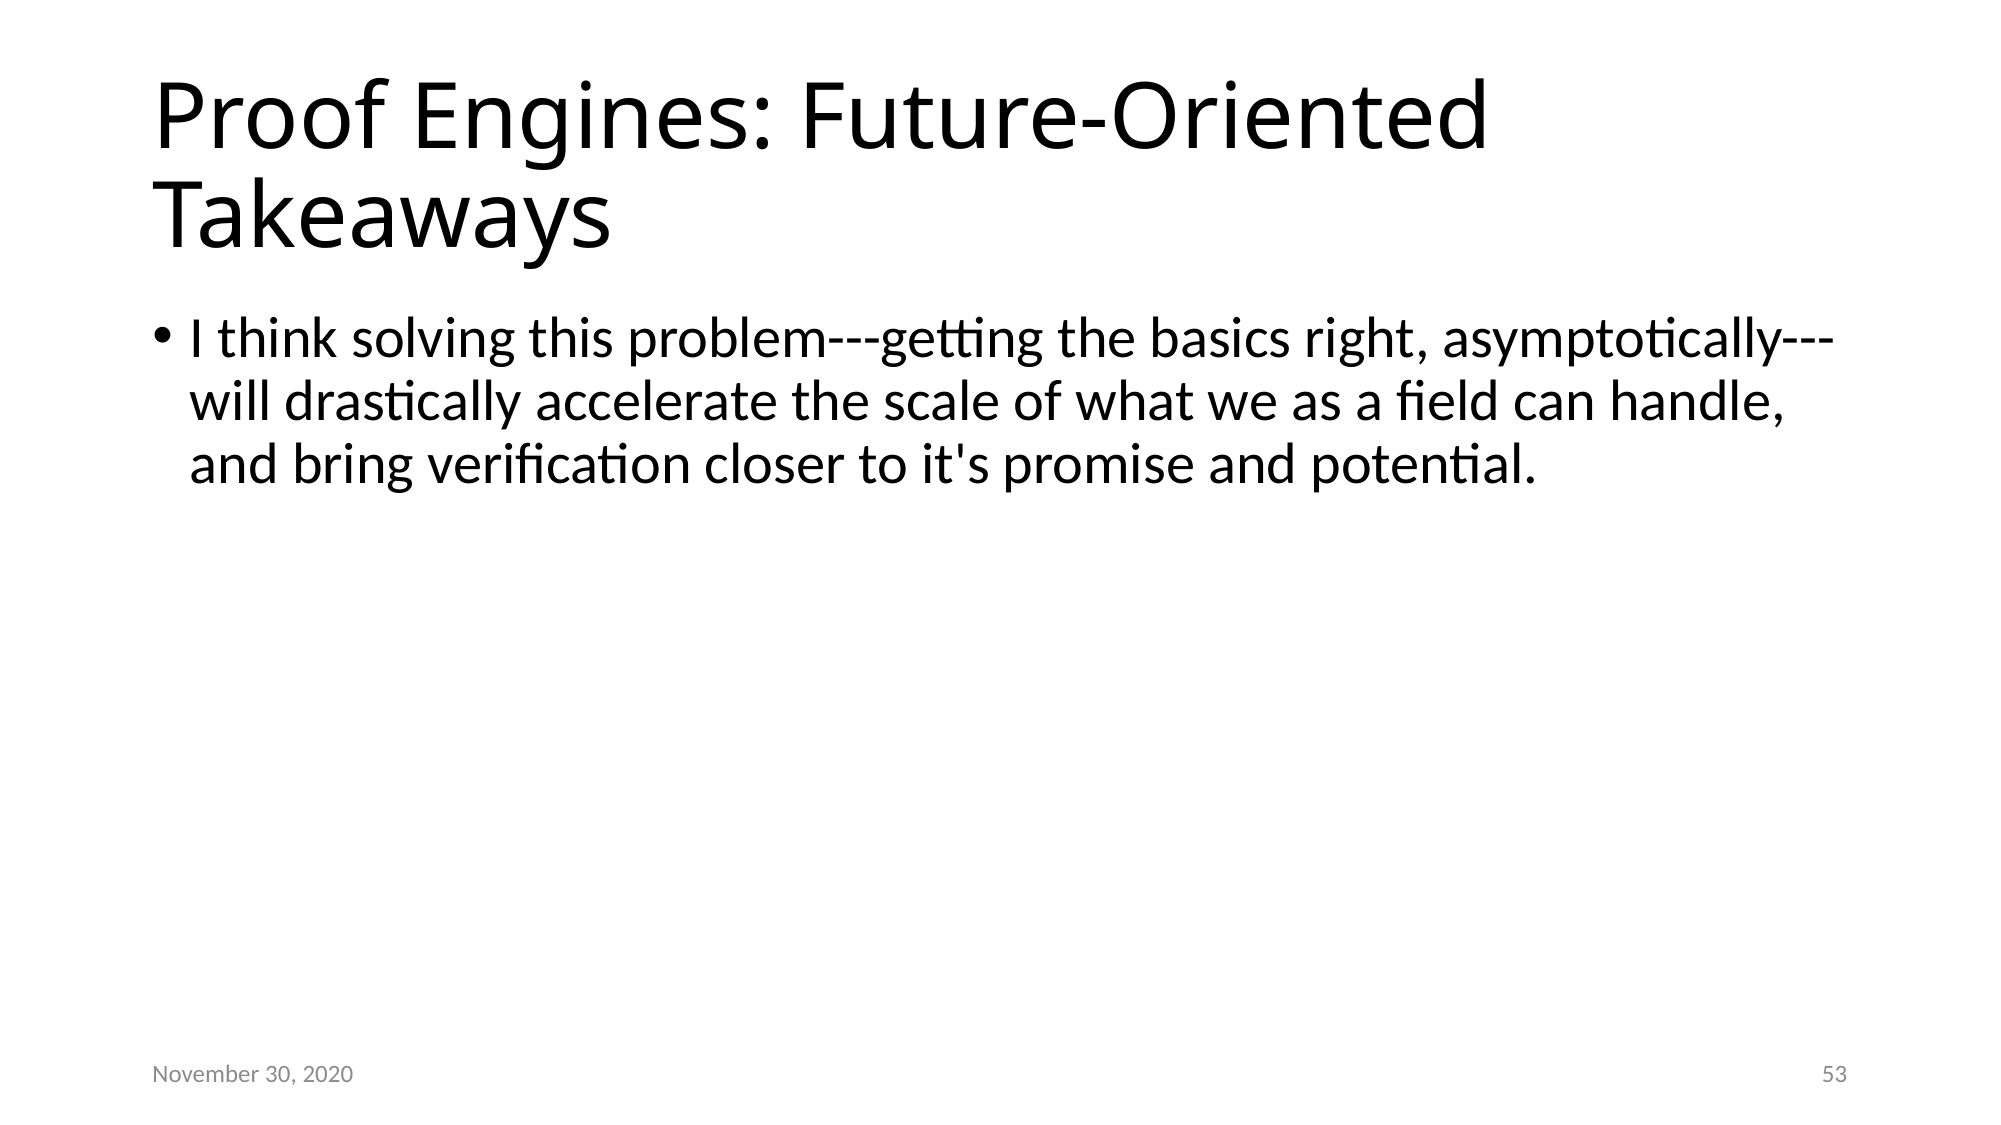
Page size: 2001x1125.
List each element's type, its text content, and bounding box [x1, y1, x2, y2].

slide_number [137, 1042, 588, 1103]
list I think solving this problem---getting the basics right, asymptotically---will drastically accelerate the scale of what we as a field can handle, and bring verification closer to it's promise and potential. [137, 299, 1863, 1014]
slide_number 53 [1412, 1042, 1863, 1103]
title Proof Engines: Future-Oriented Takeaways [137, 59, 1863, 278]
